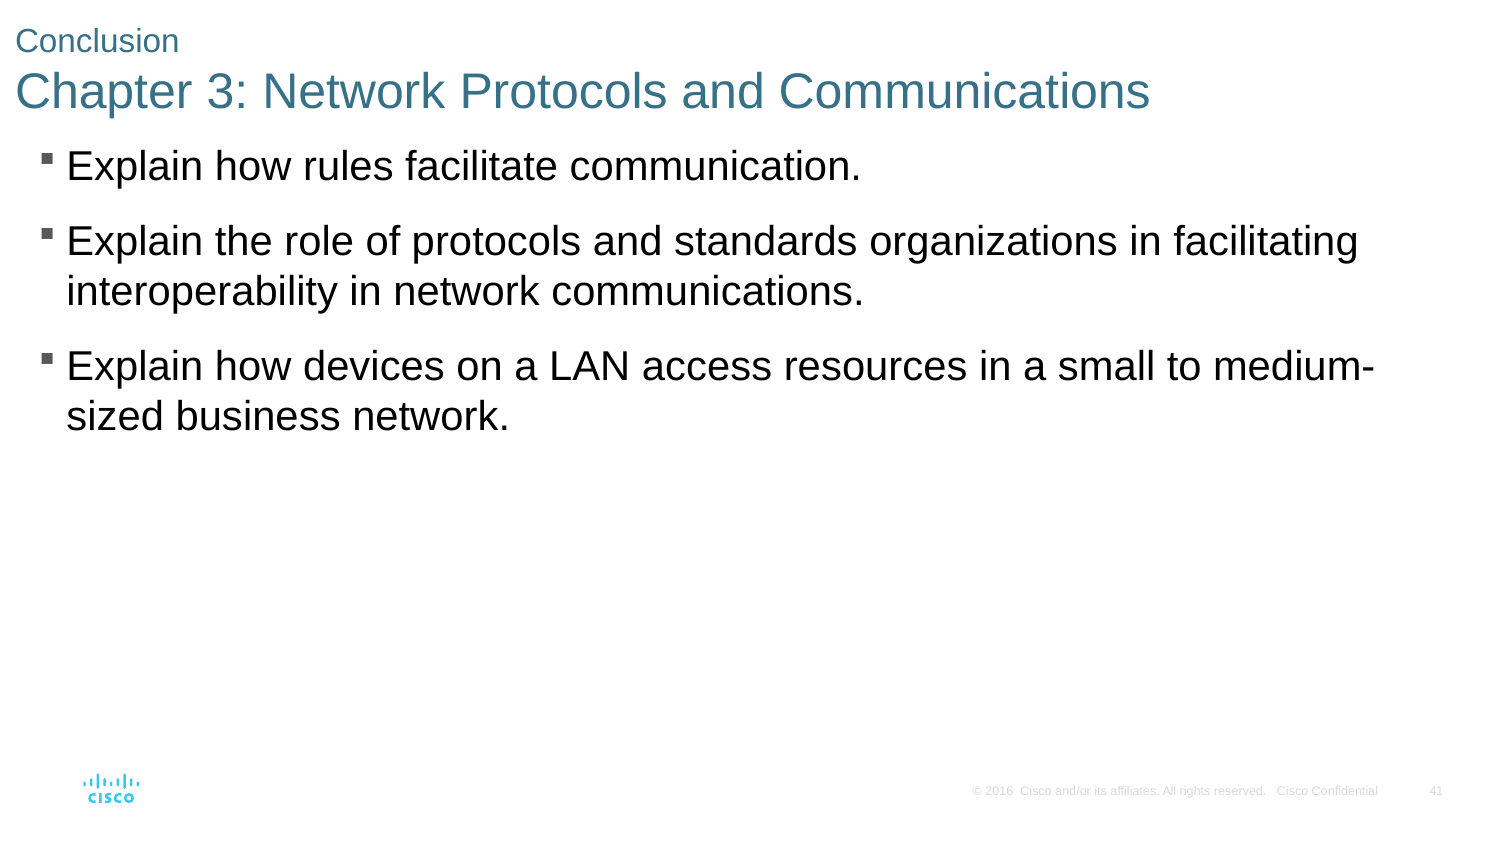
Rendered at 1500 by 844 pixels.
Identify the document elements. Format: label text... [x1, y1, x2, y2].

title Conclusion Chapter 3: Network Protocols and Communications [0, 6, 1500, 131]
list Explain how rules facilitate communication. Explain the role of protocols and standards organizations in facilitating interoperability in network communications. Explain how devices on a LAN access resources in a small to medium-sized business network. [23, 131, 1476, 813]
